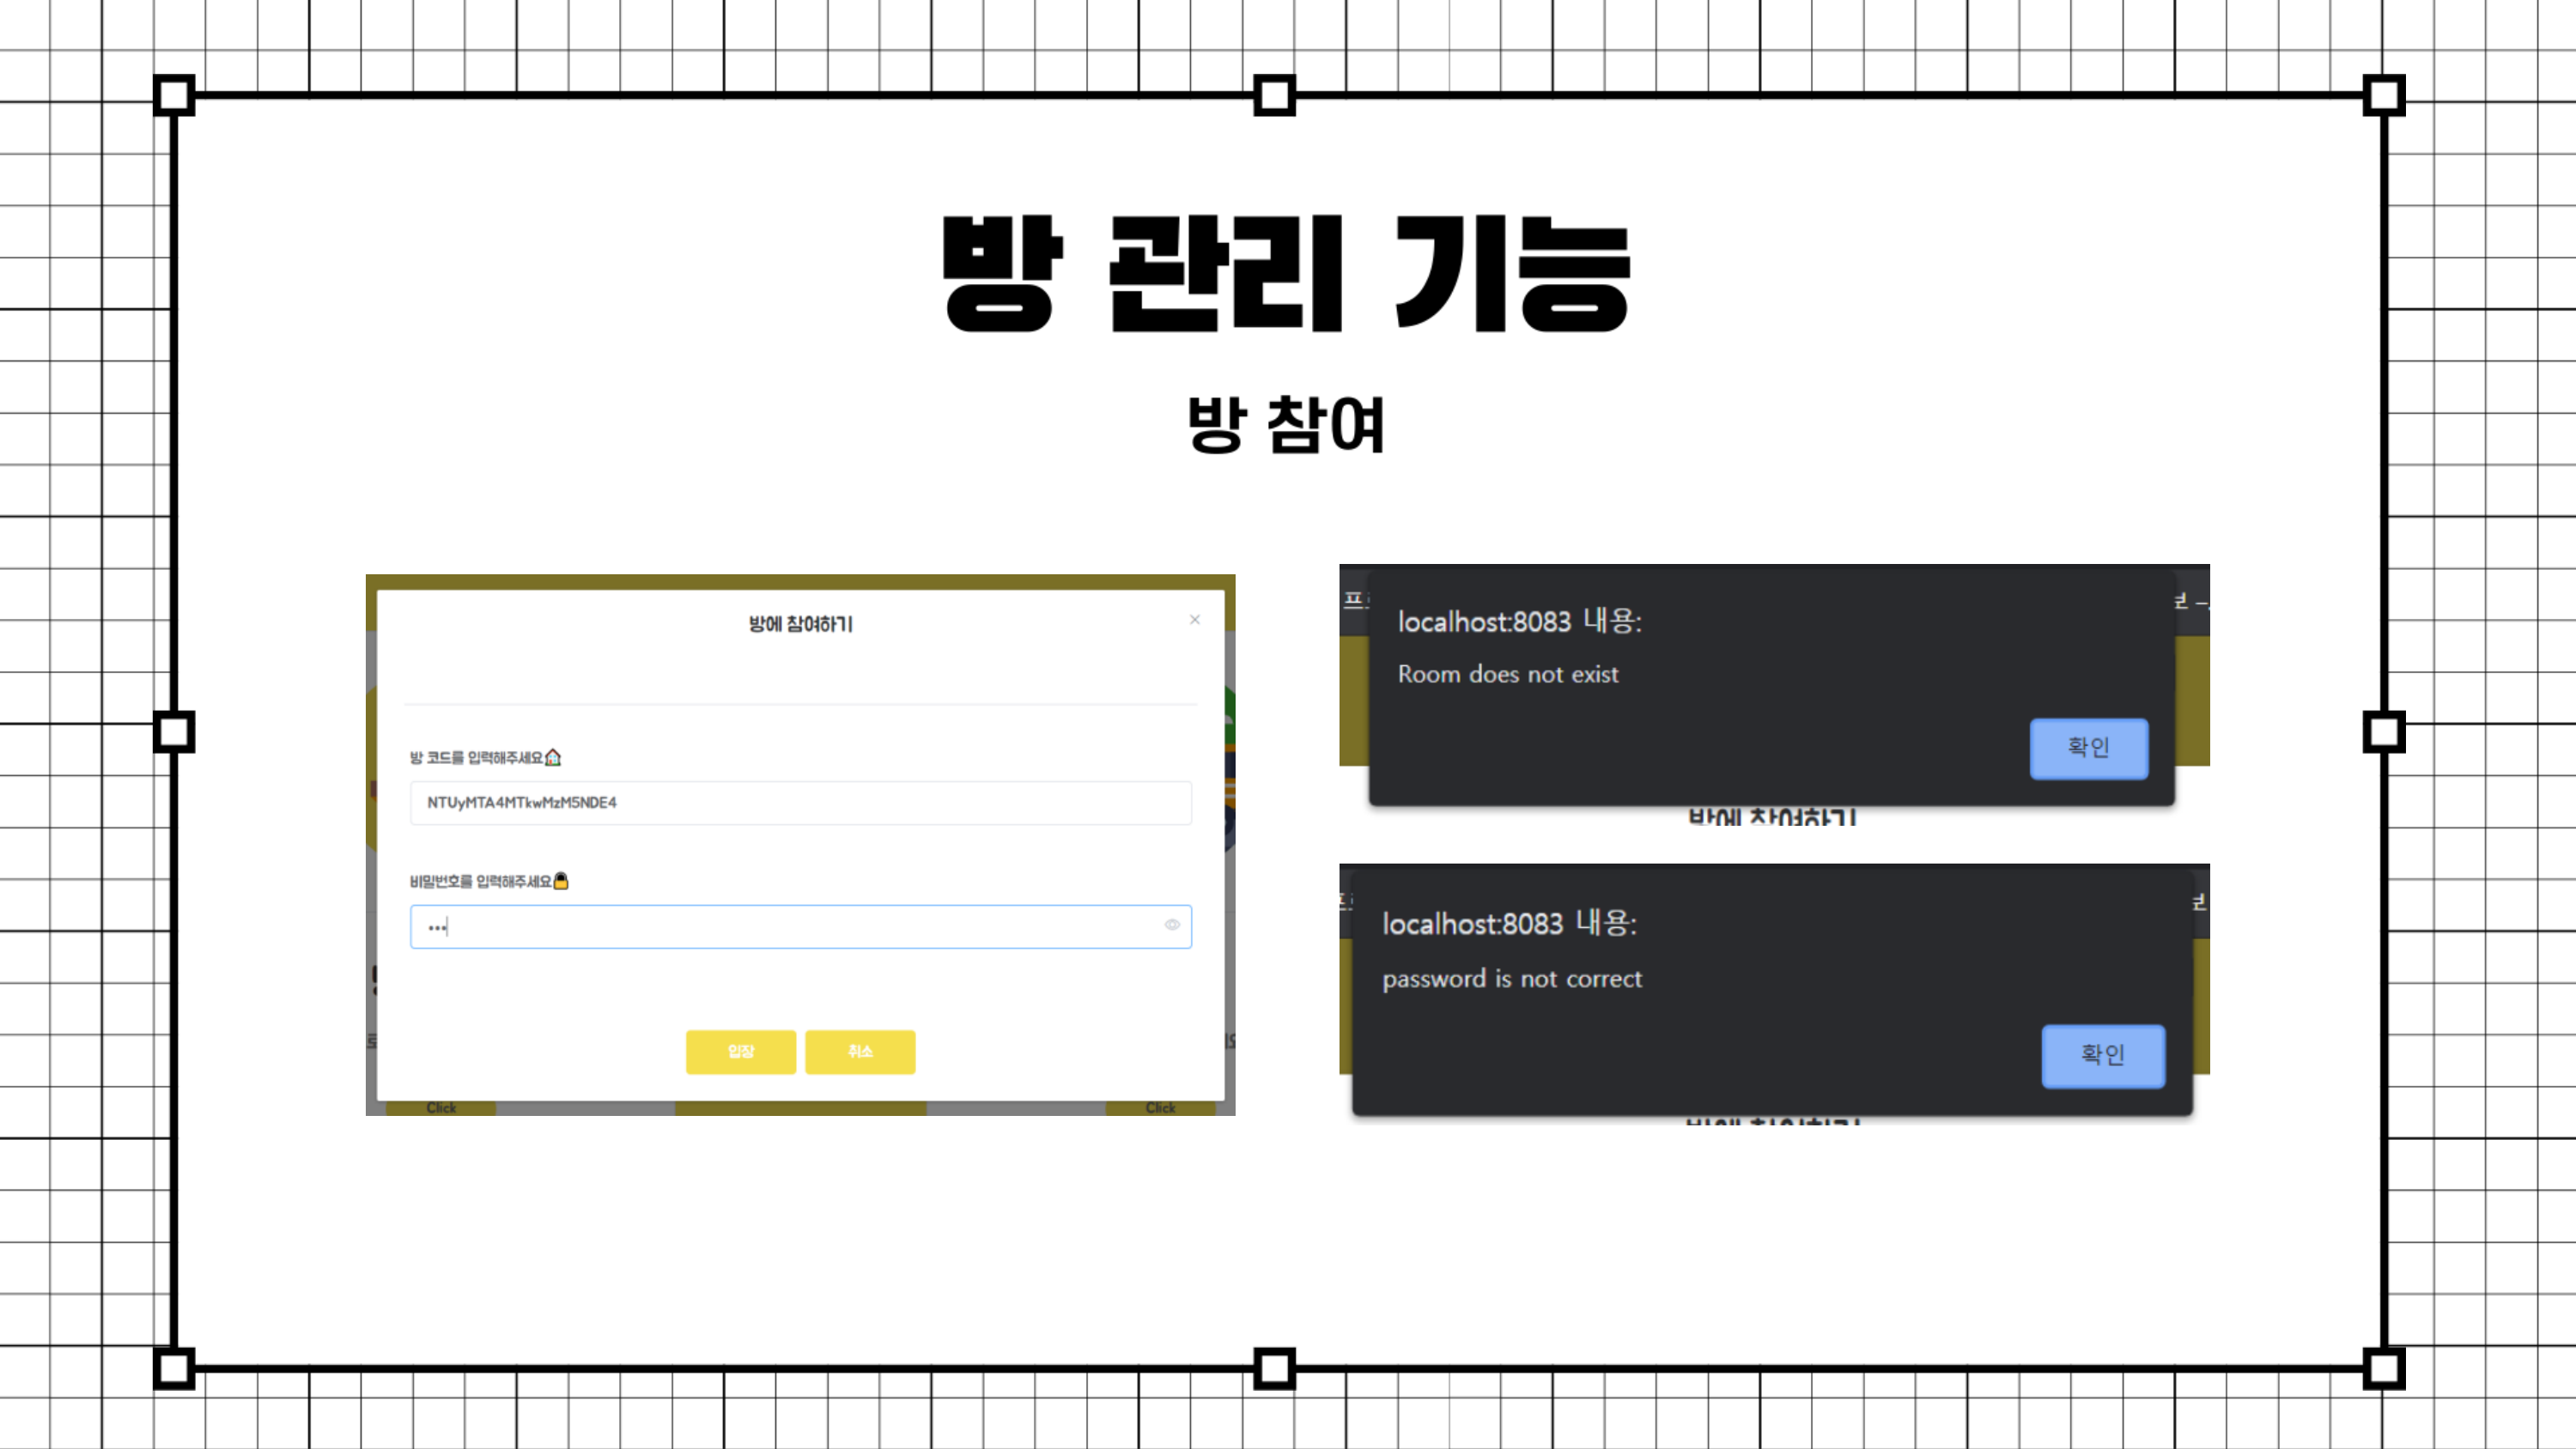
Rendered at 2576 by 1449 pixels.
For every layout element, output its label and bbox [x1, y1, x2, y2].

text_box [366, 573, 1236, 1116]
text_box [1340, 563, 2210, 826]
picture [428, 156, 1710, 506]
text_box [153, 74, 2407, 1391]
text_box [1340, 864, 2210, 1125]
text_box [0, 0, 2576, 1449]
